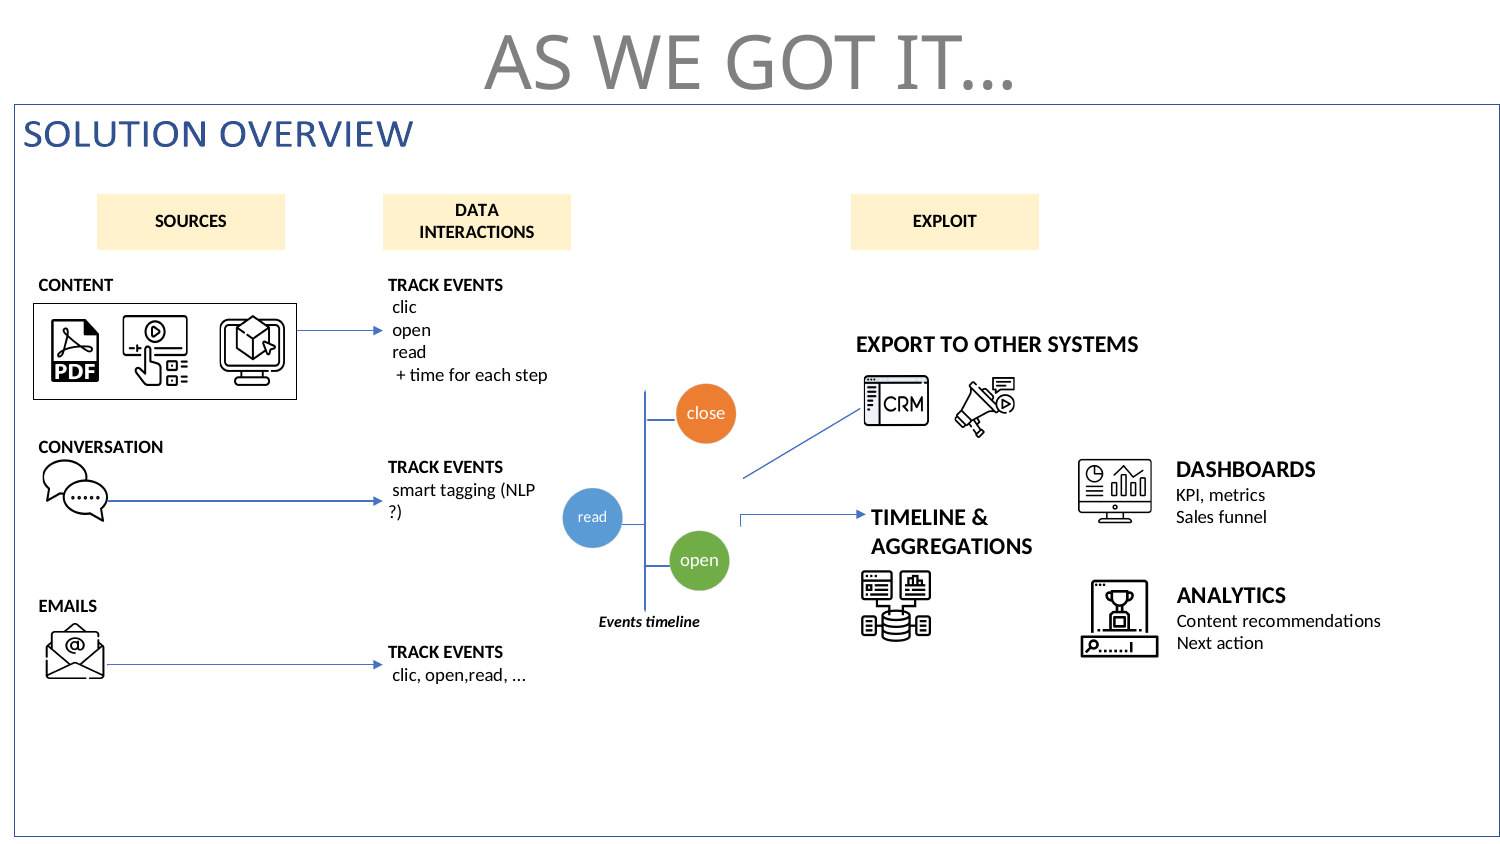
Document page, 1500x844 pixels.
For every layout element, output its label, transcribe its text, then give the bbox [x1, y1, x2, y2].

picture [0, 96, 1500, 839]
title AS WE GOT IT… [64, 19, 1438, 95]
